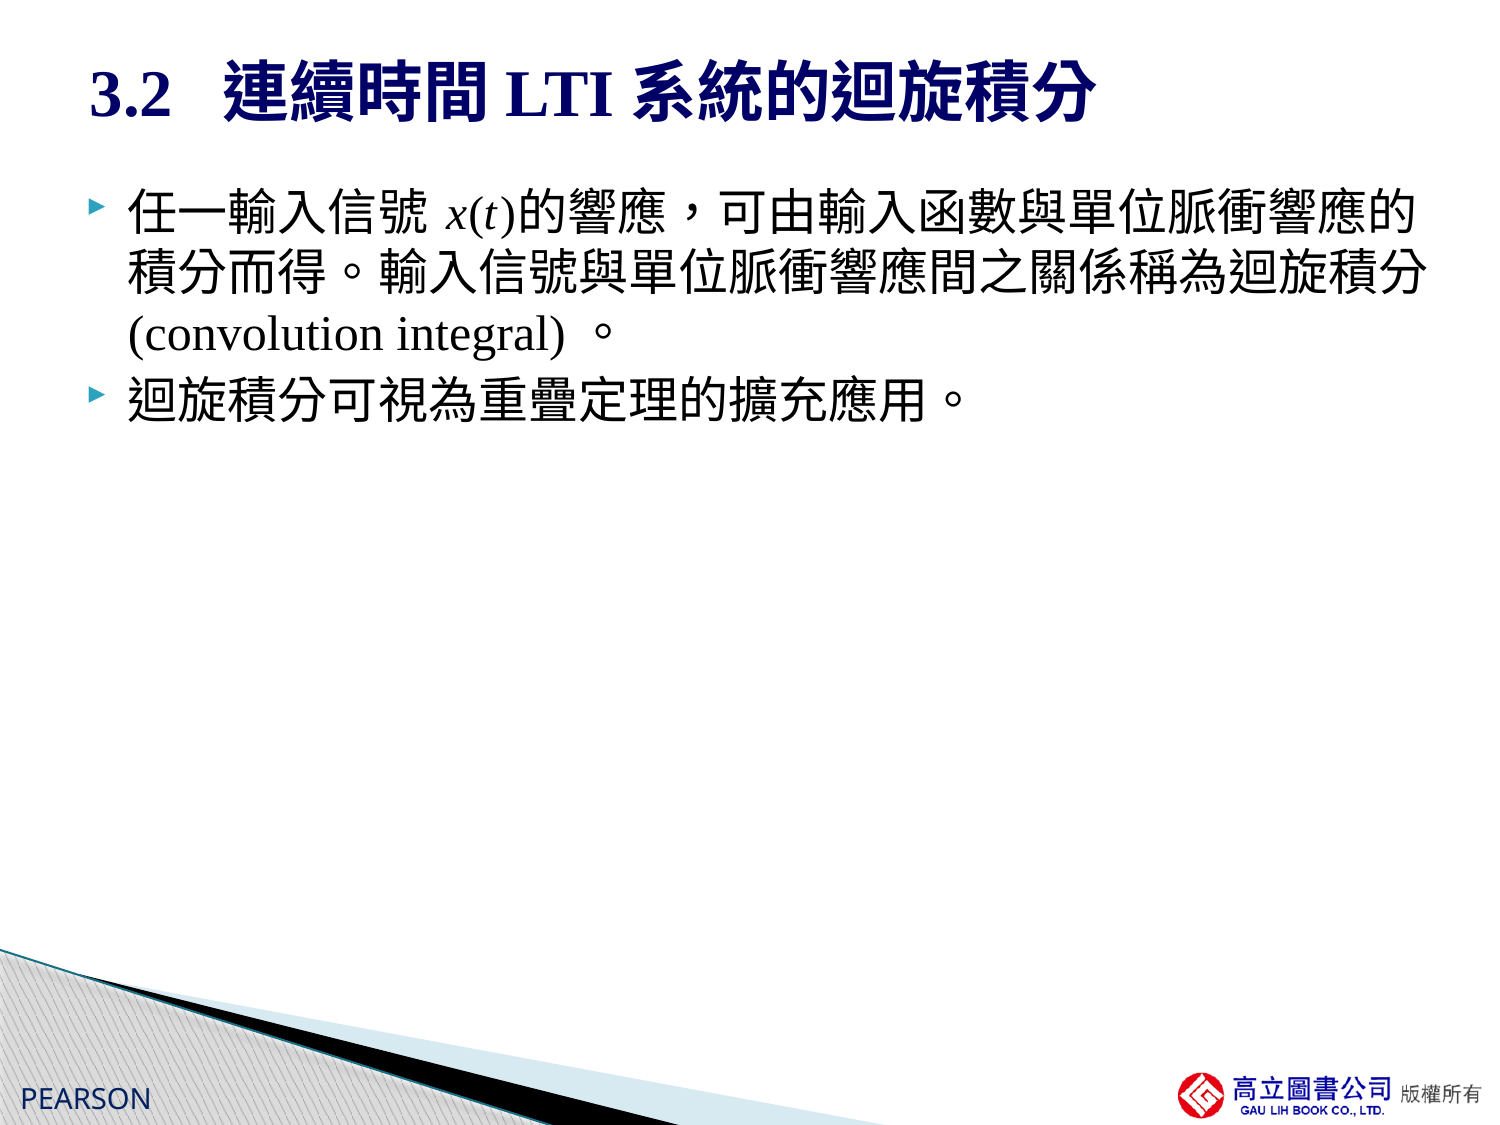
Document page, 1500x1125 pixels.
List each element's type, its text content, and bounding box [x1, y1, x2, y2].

title 3.2 連續時間LTI系統的迴旋積分 [75, 30, 1425, 149]
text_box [430, 184, 536, 253]
list 任一輸入信號 的響應，可由輸入函數與單位脈衝響應的積分而得。輸入信號與單位脈衝響應間之關係稱為迴旋積分 (convolution integral)。 迴旋積分可視為重疊定理的擴充應用。 [53, 172, 1459, 1052]
picture [1178, 1065, 1500, 1125]
